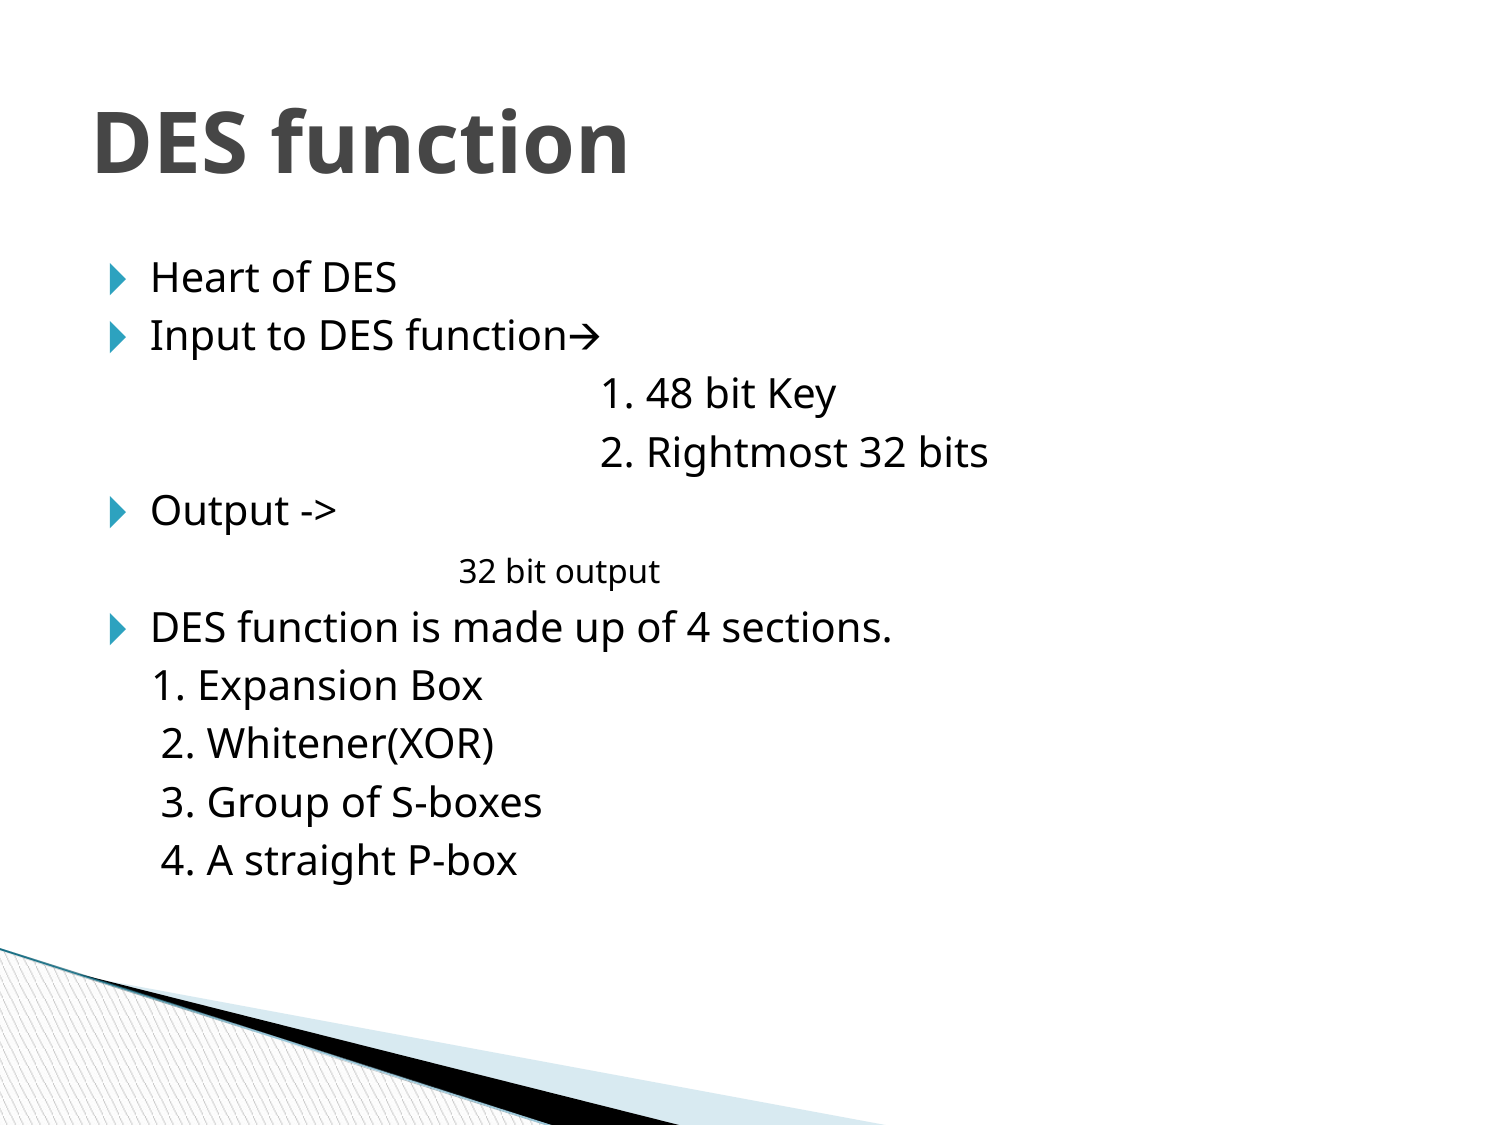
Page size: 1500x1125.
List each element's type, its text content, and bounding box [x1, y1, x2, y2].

title DES function [75, 45, 1425, 233]
list Heart of DES Input to DES function🡪 1. 48 bit Key 2. Rightmost 32 bits Output -> 32 bit output DES function is made up of 4 sections. 1. Expansion Box 2. Whitener(XOR) 3. Group of S-boxes 4. A straight P-box [75, 242, 1425, 986]
picture [0, 947, 559, 1125]
